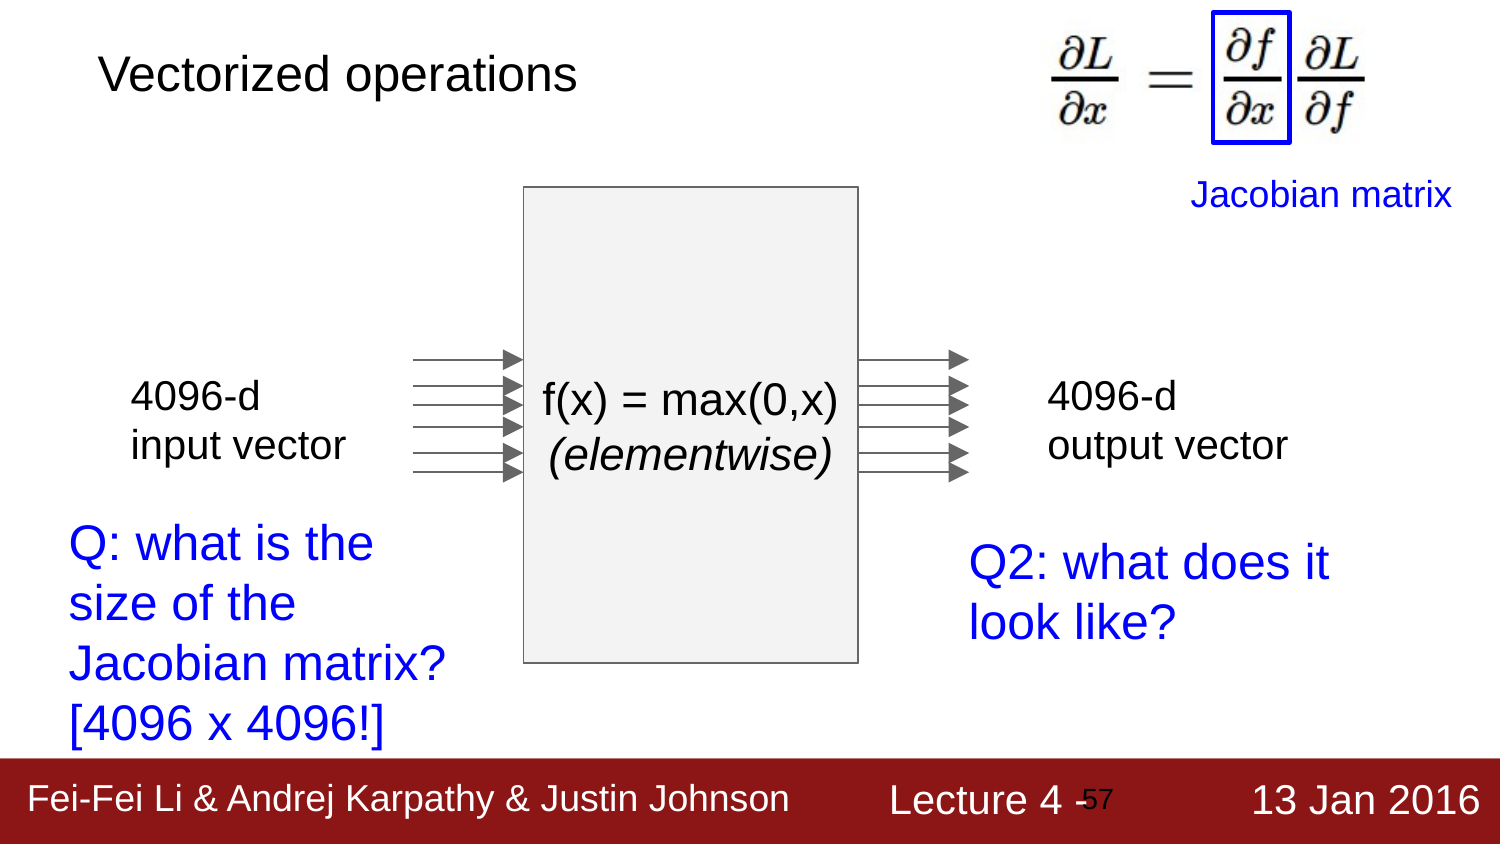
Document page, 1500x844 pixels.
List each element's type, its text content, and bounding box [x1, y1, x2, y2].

slide_number ‹#› [1066, 765, 1157, 831]
text_box Q: what is the size of the Jacobian matrix? [4096 x 4096!] [53, 495, 474, 685]
text_box Q2: what does it look like? [953, 514, 1374, 704]
text_box 4096-d input vector [115, 353, 515, 431]
text_box f(x) = max(0,x) (elementwise) [523, 187, 859, 663]
text_box Vectorized operations [82, 26, 1034, 119]
text_box 4096-d output vector [1032, 353, 1342, 431]
picture [1039, 17, 1376, 148]
text_box Jacobian matrix [1175, 155, 1475, 232]
